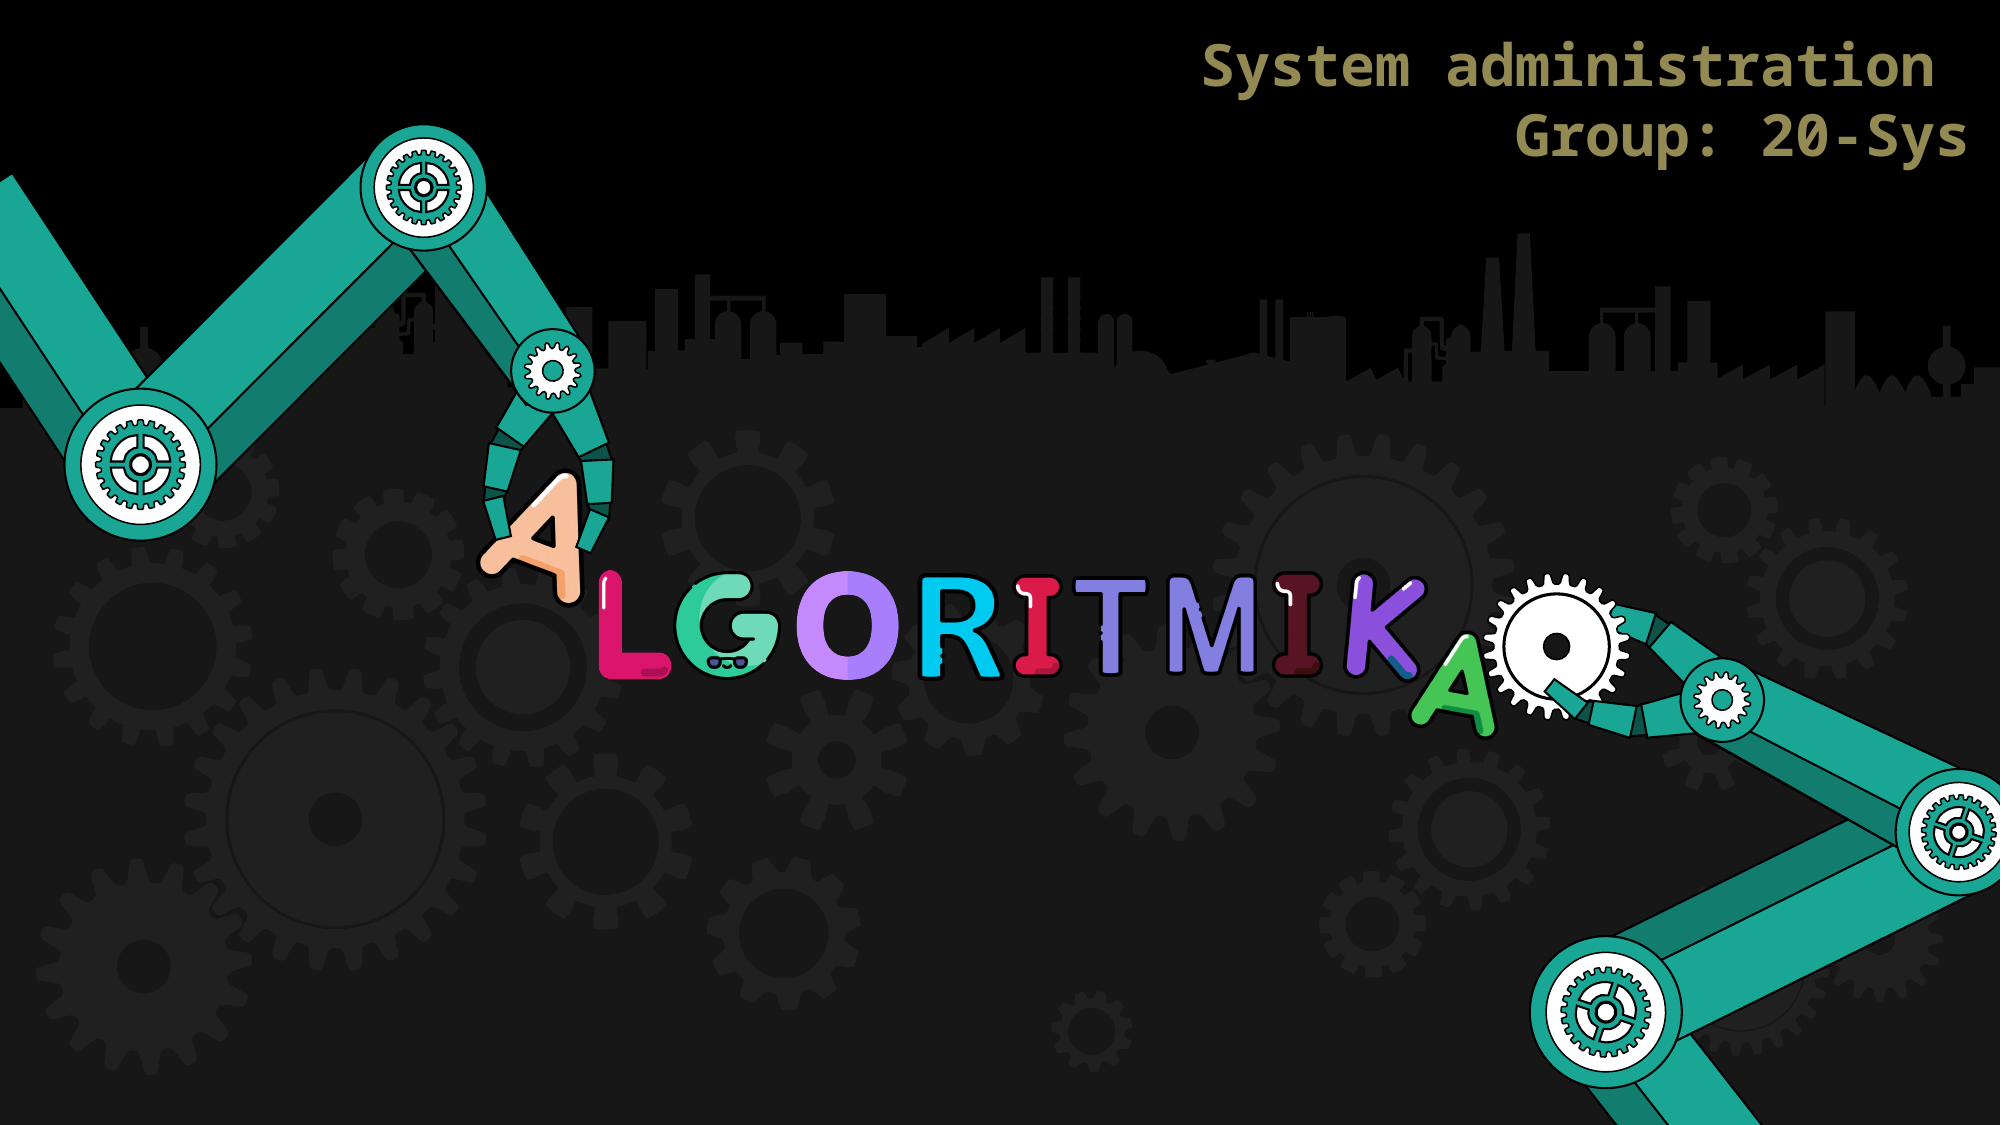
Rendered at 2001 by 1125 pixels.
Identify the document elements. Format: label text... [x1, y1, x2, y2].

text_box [0, 124, 605, 549]
picture [1165, 568, 1492, 741]
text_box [1539, 634, 1782, 779]
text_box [1492, 549, 2000, 1125]
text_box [495, 313, 668, 561]
picture [793, 571, 1162, 681]
text_box System administration Group: 20-Sys [879, 20, 1986, 176]
picture [464, 549, 782, 680]
